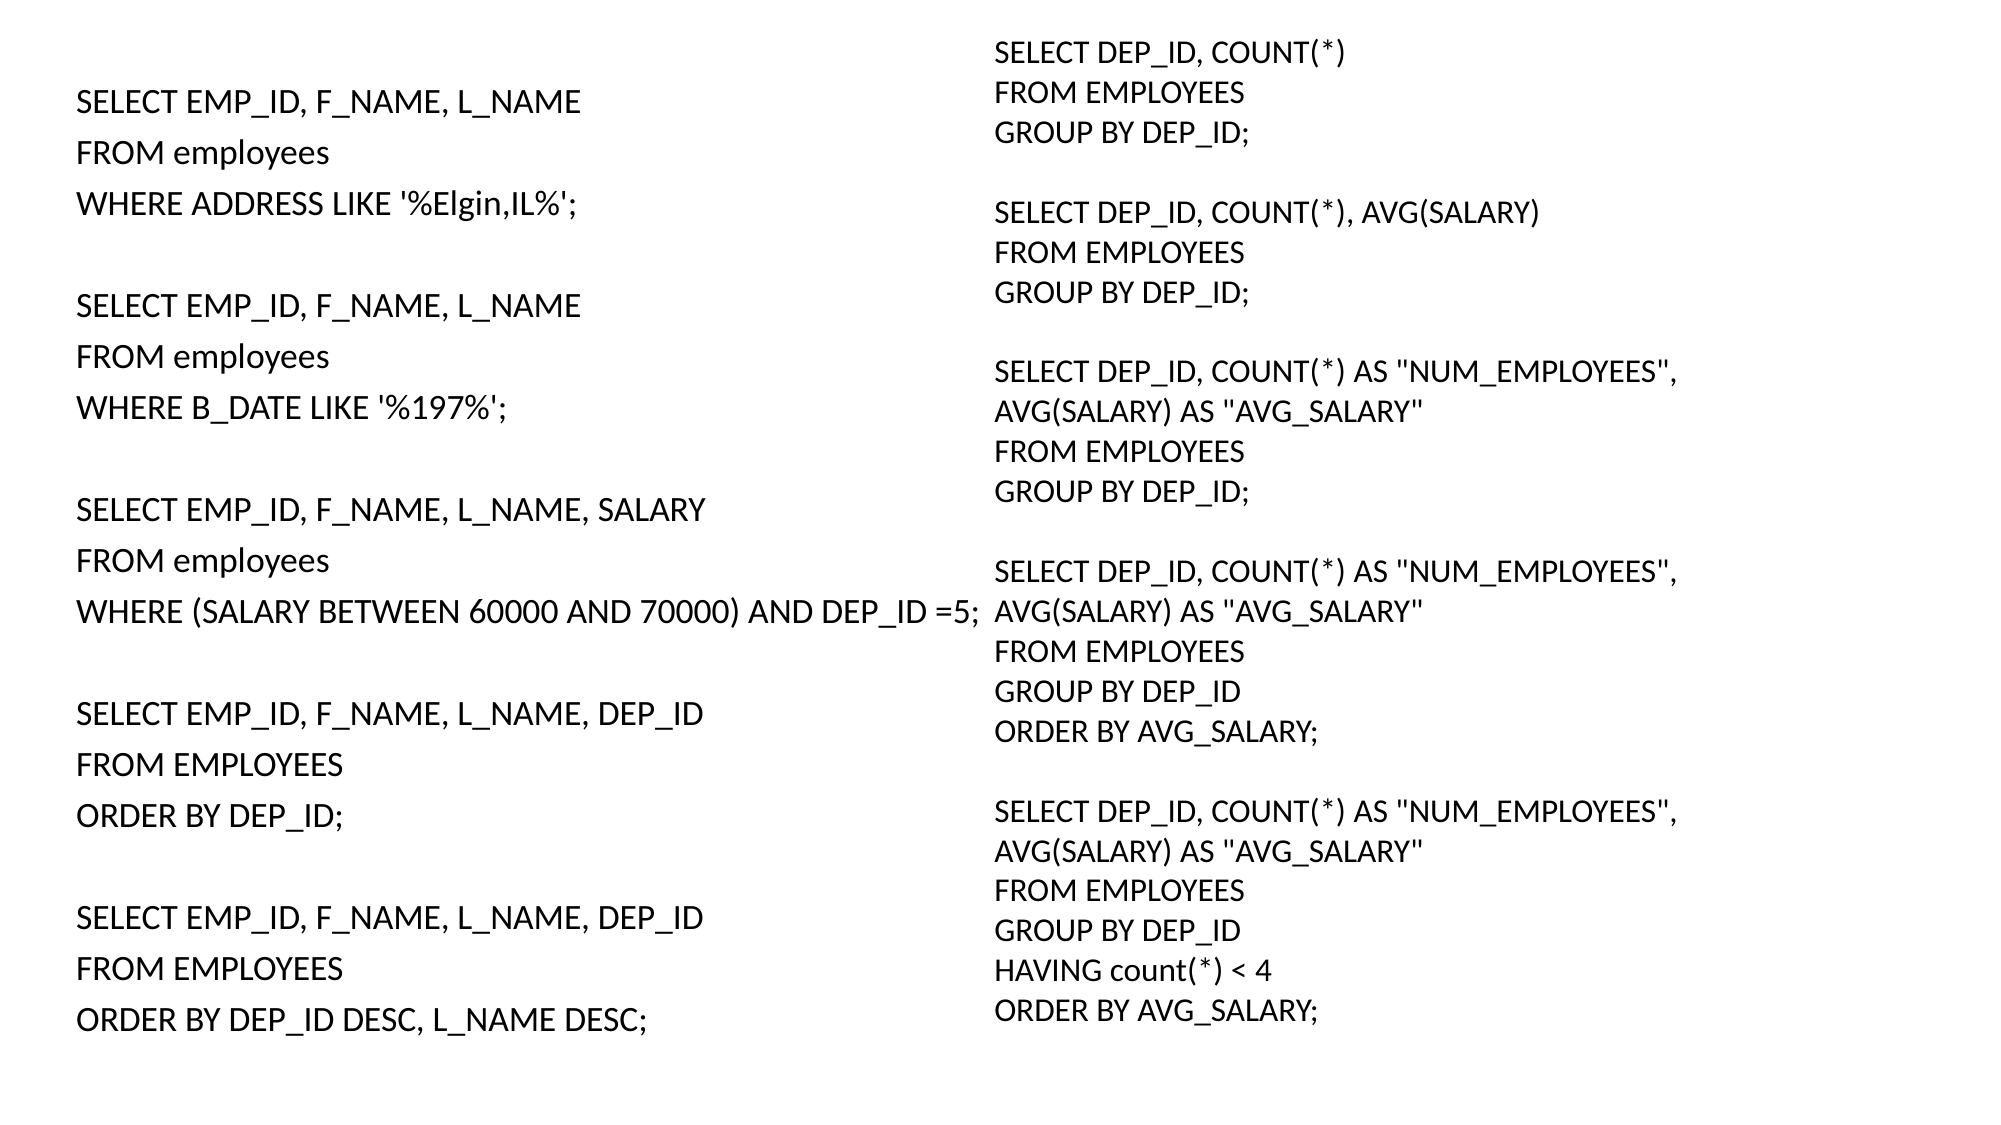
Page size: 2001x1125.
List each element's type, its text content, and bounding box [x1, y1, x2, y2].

text_box SELECT DEP_ID, COUNT(*) FROM EMPLOYEES GROUP BY DEP_ID; SELECT DEP_ID, COUNT(*), AVG(SALARY) FROM EMPLOYEES GROUP BY DEP_ID; SELECT DEP_ID, COUNT(*) AS "NUM_EMPLOYEES", AVG(SALARY) AS "AVG_SALARY" FROM EMPLOYEES GROUP BY DEP_ID; SELECT DEP_ID, COUNT(*) AS "NUM_EMPLOYEES", AVG(SALARY) AS "AVG_SALARY" FROM EMPLOYEES GROUP BY DEP_ID ORDER BY AVG_SALARY; SELECT DEP_ID, COUNT(*) AS "NUM_EMPLOYEES", AVG(SALARY) AS "AVG_SALARY" FROM EMPLOYEES GROUP BY DEP_ID HAVING count(*) < 4 ORDER BY AVG_SALARY; [979, 22, 1878, 1036]
list SELECT EMP_ID, F_NAME, L_NAME FROM employees WHERE ADDRESS LIKE '%Elgin,IL%'; SELECT EMP_ID, F_NAME, L_NAME FROM employees WHERE B_DATE LIKE '%197%'; SELECT EMP_ID, F_NAME, L_NAME, SALARY FROM employees WHERE (SALARY BETWEEN 60000 AND 70000) AND DEP_ID =5; SELECT EMP_ID, F_NAME, L_NAME, DEP_ID FROM EMPLOYEES ORDER BY DEP_ID; SELECT EMP_ID, F_NAME, L_NAME, DEP_ID FROM EMPLOYEES ORDER BY DEP_ID DESC, L_NAME DESC; [61, 75, 1000, 1050]
